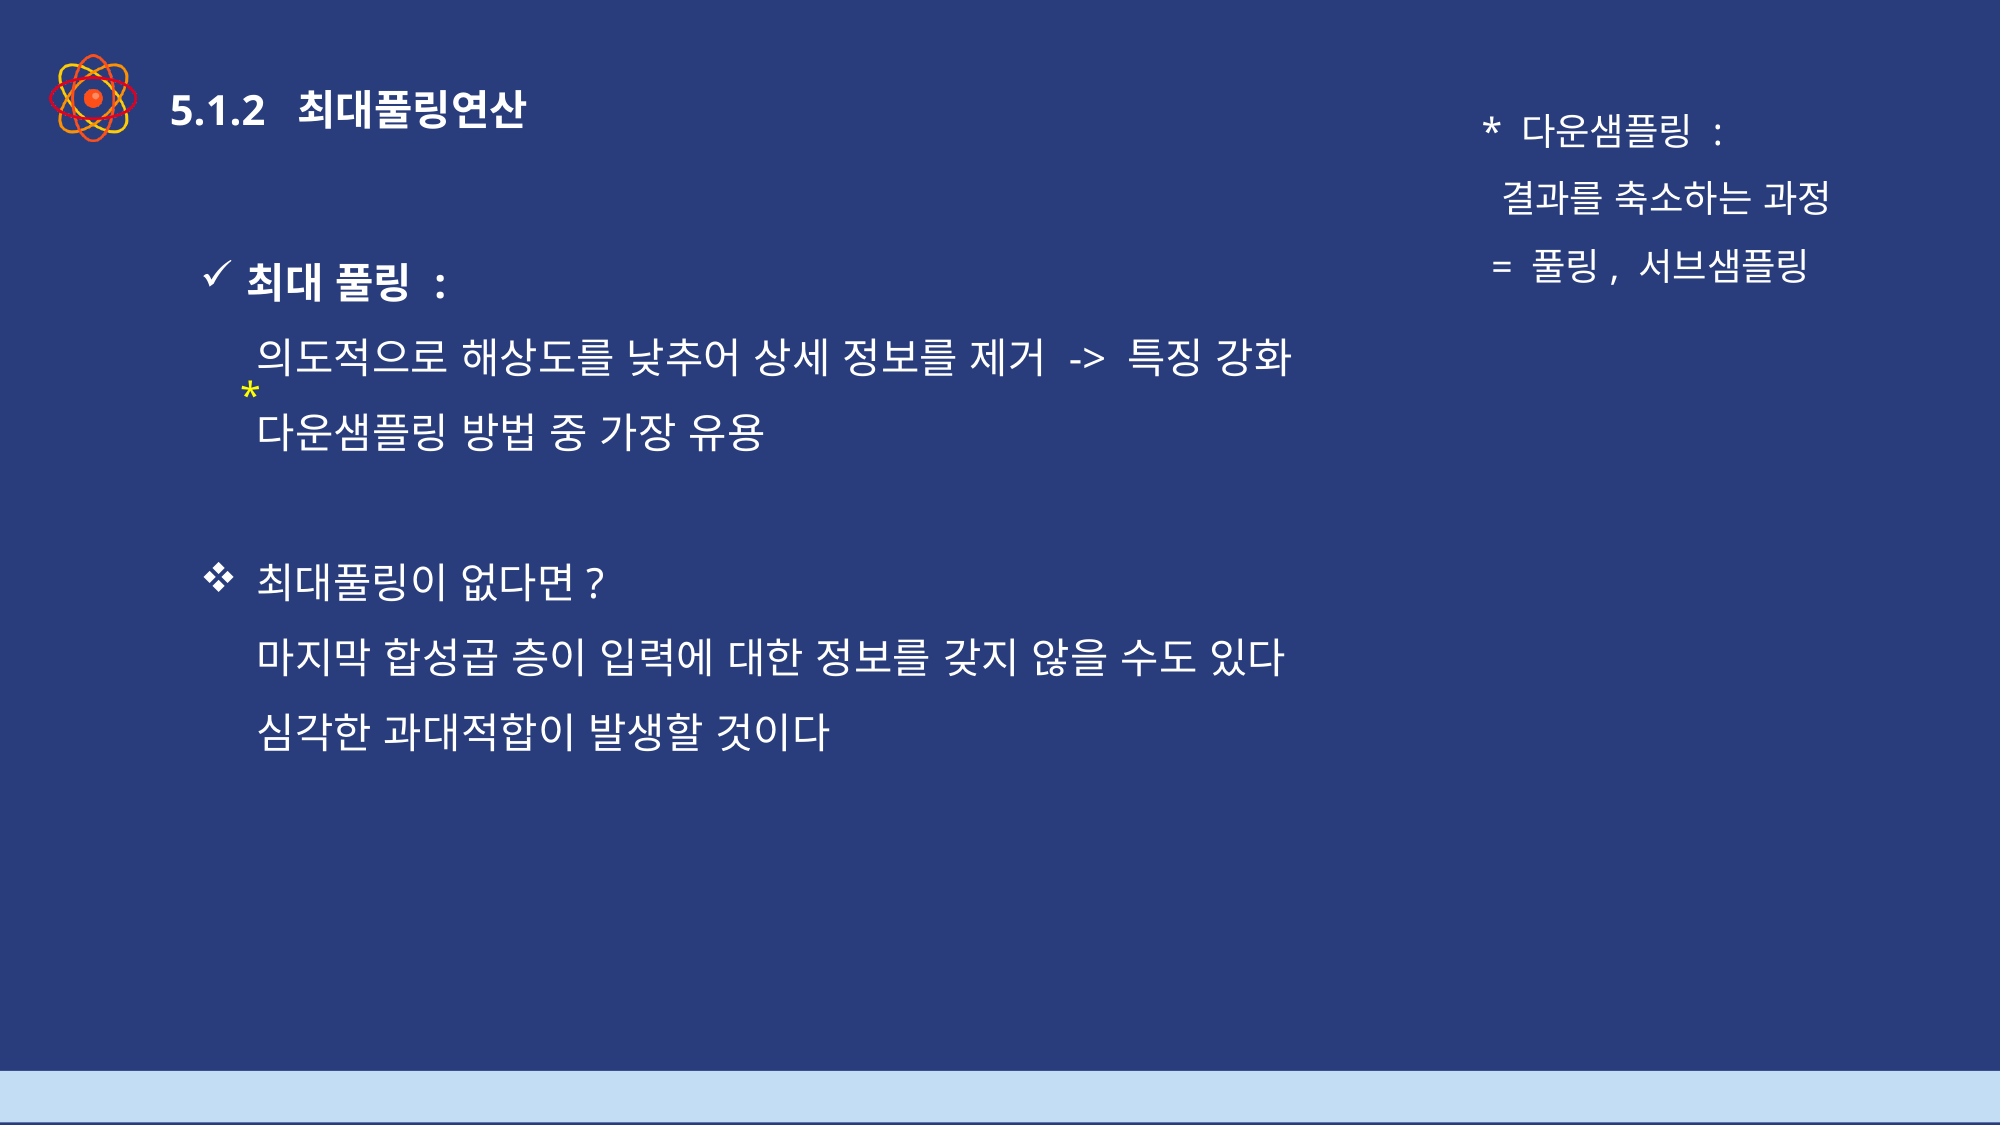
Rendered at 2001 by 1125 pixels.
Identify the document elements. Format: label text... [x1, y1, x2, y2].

text_box [0, 1070, 2000, 1123]
text_box 최대 풀링 : 의도적으로 해상도를 낮추어 상세 정보를 제거 -> 특징 강화 다운샘플링 방법 중 가장 유용 최대풀링이 없다면? 마지막 합성곱 층이 입력에 대한 정보를 갖지 않을 수도 있다 심각한 과대적합이 발생할 것이다 [185, 224, 1591, 915]
picture [49, 54, 137, 142]
text_box * [225, 364, 276, 425]
text_box 5.1.2 최대풀링연산 [155, 76, 640, 141]
text_box * 다운샘플링 : 결과를 축소하는 과정 = 풀링, 서브샘플링 [1466, 77, 1951, 296]
